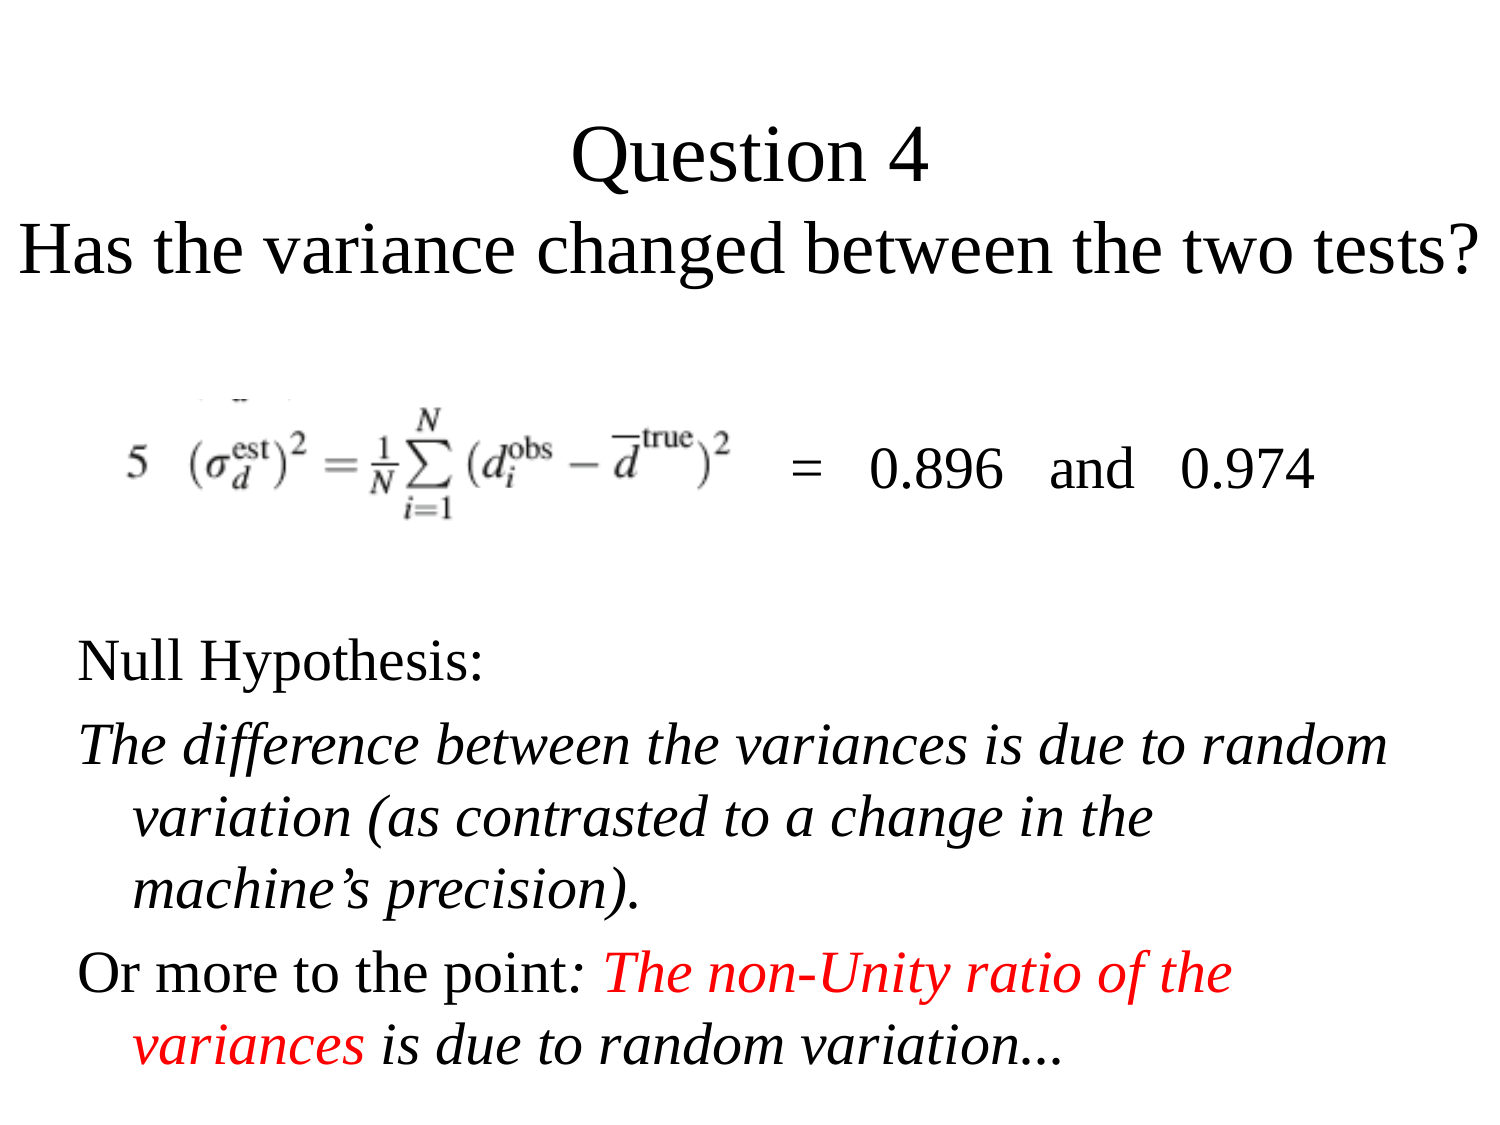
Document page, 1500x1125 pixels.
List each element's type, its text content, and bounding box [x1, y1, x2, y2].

text_box = 0.896 and 0.974 [775, 389, 1363, 540]
title Question 4 Has the variance changed between the two tests? [0, 50, 1500, 338]
picture [49, 399, 889, 521]
list Null Hypothesis: The difference between the variances is due to random variation (as contrasted to a change in the machine’s precision). Or more to the point: The non-Unity ratio of the variances is due to random variation... [62, 612, 1413, 1088]
